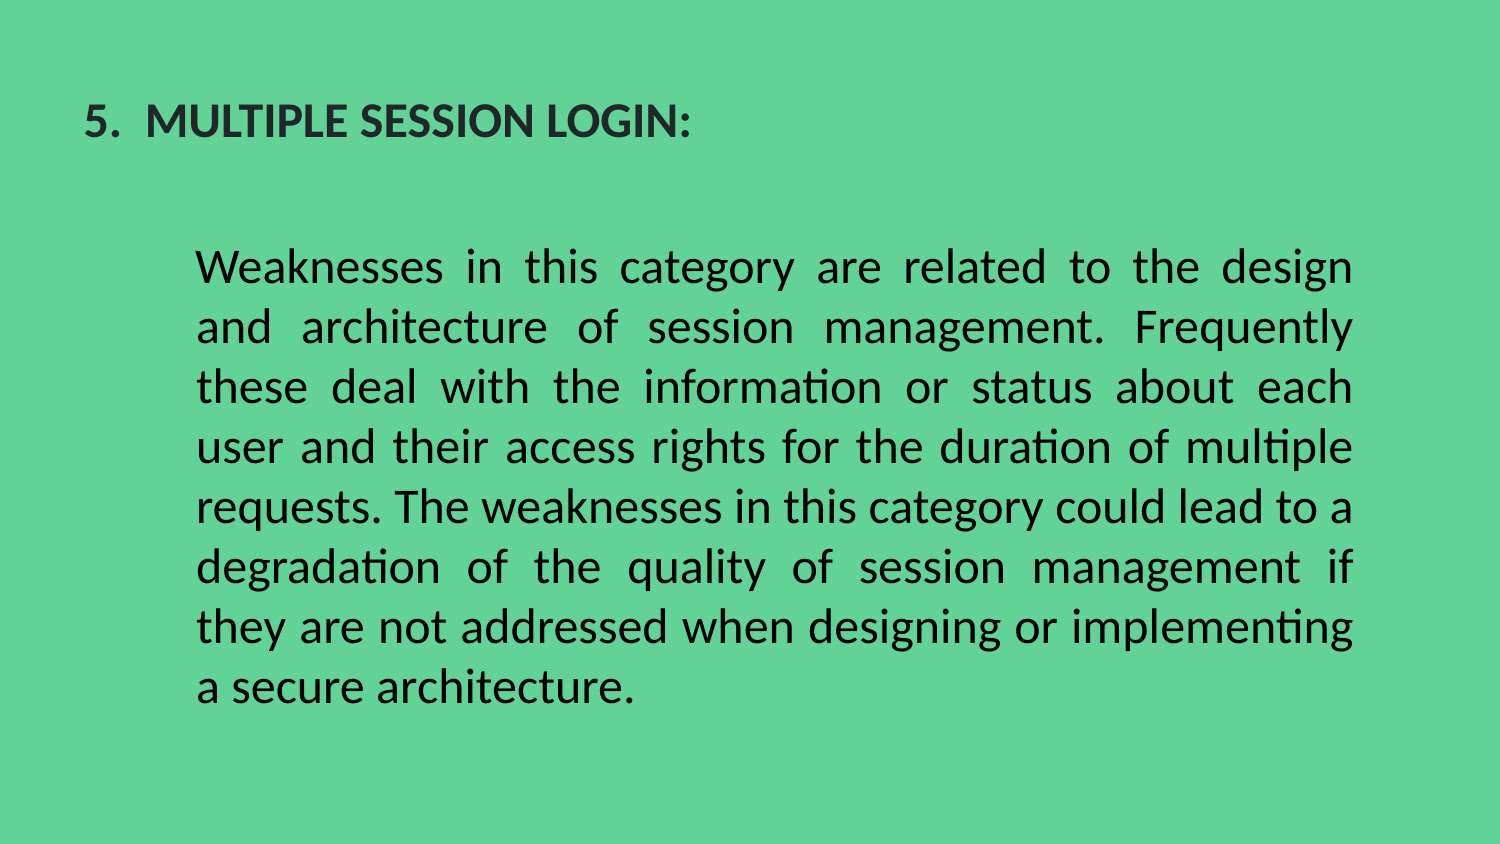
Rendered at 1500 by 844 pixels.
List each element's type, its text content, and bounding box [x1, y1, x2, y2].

text_box Weaknesses in this category are related to the design and architecture of session management. Frequently these deal with the information or status about each user and their access rights for the duration of multiple requests. The weaknesses in this category could lead to a degradation of the quality of session management if they are not addressed when designing or implementing a secure architecture. [142, 219, 1369, 729]
title 5. MULTIPLE SESSION LOGIN: [68, 16, 1397, 220]
